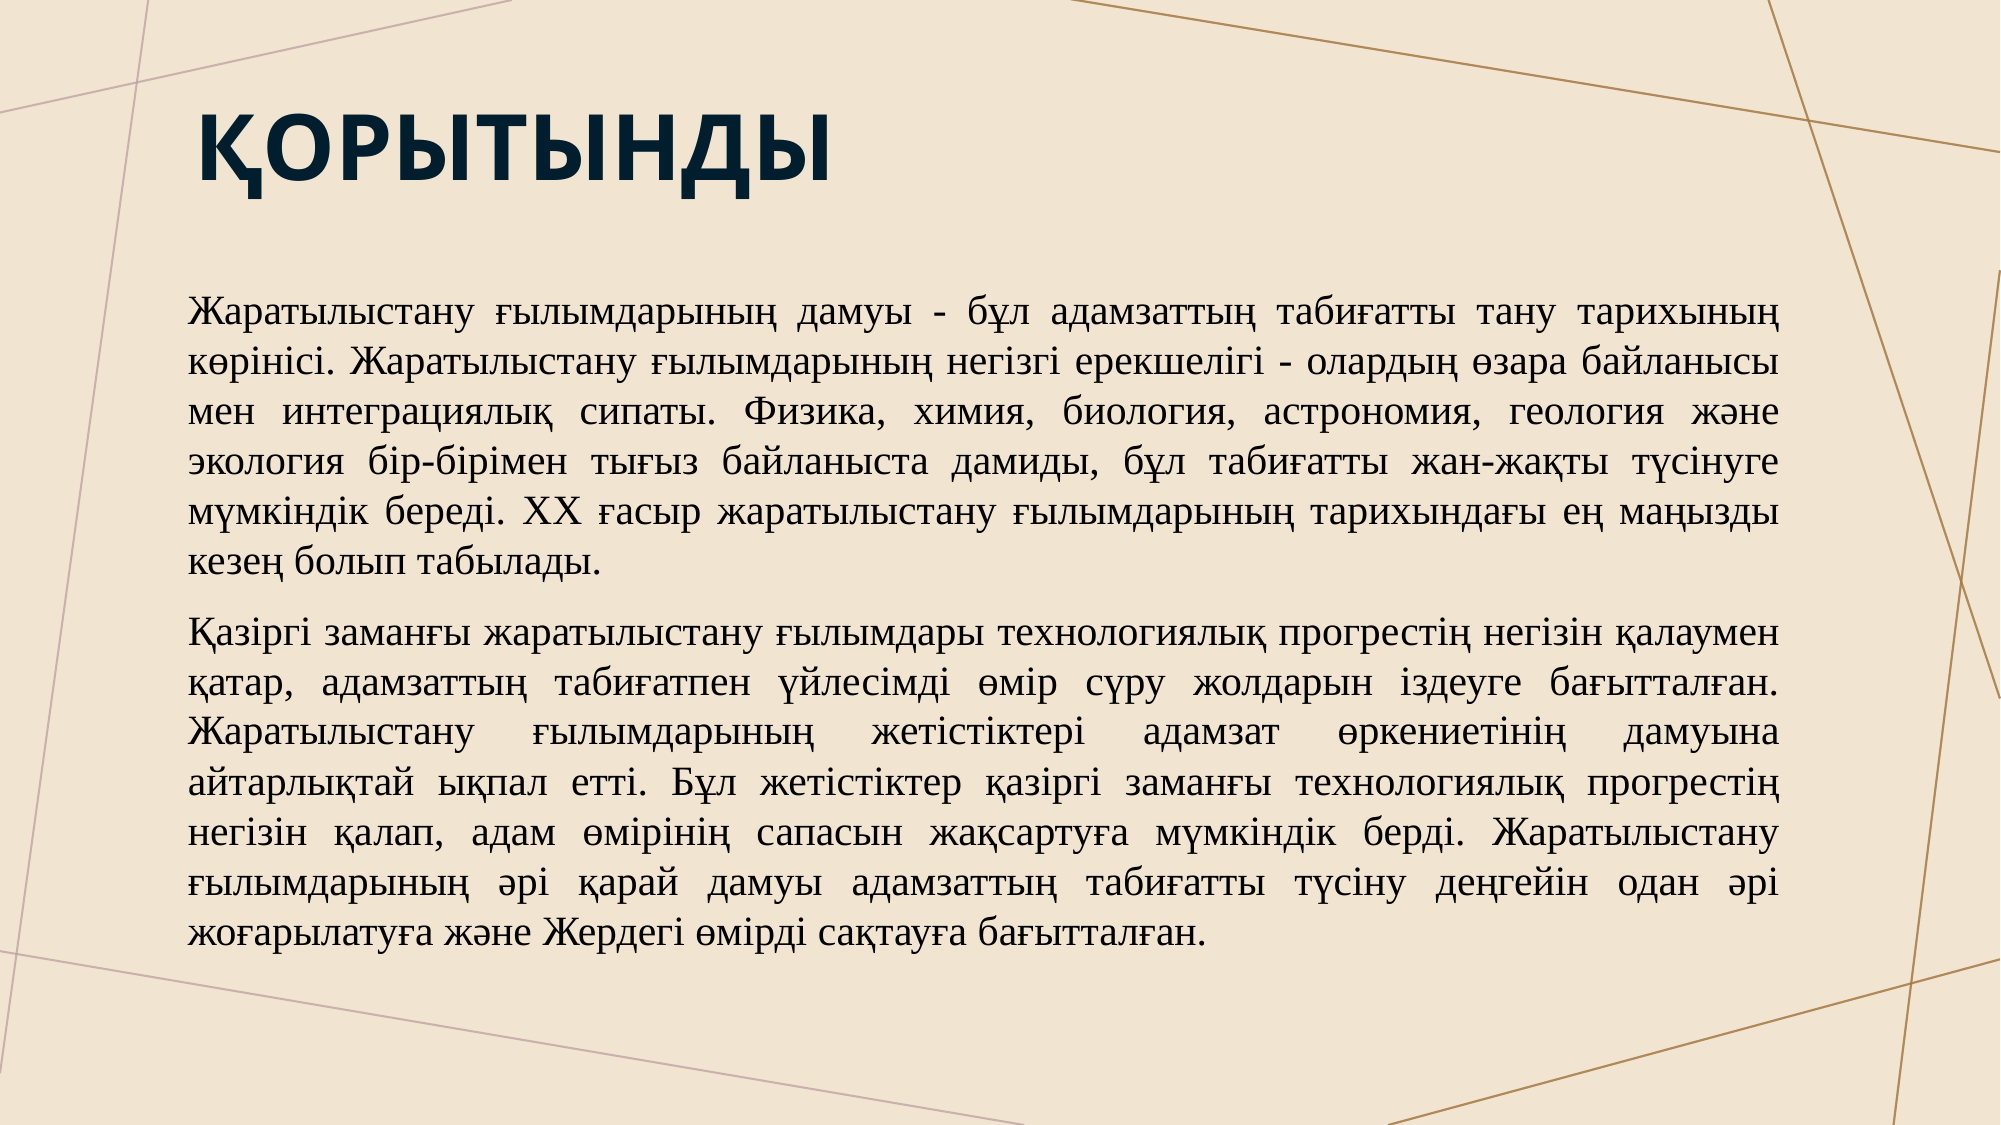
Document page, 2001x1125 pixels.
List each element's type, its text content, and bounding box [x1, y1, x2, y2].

title Қорытынды [179, 71, 984, 208]
list Жаратылыстану ғылымдарының дамуы - бұл адамзаттың табиғатты тану тарихының көрінісі. Жаратылыстану ғылымдарының негізгі ерекшелігі - олардың өзара байланысы мен интеграциялық сипаты. Физика, химия, биология, астрономия, геология және экология бір-бірімен тығыз байланыста дамиды, бұл табиғатты жан-жақты түсінуге мүмкіндік береді. ХХ ғасыр жаратылыстану ғылымдарының тарихындағы ең маңызды кезең болып табылады. Қазіргі заманғы жаратылыстану ғылымдары технологиялық прогрестің негізін қалаумен қатар, адамзаттың табиғатпен үйлесімді өмір сүру жолдарын іздеуге бағытталған. Жаратылыстану ғылымдарының жетістіктері адамзат өркениетінің дамуына айтарлықтай ықпал етті. Бұл жетістіктер қазіргі заманғы технологиялық прогрестің негізін қалап, адам өмірінің сапасын жақсартуға мүмкіндік берді. Жаратылыстану ғылымдарының әрі қарай дамуы адамзаттың табиғатты түсіну деңгейін одан әрі жоғарылатуға және Жердегі өмірді сақтауға бағытталған. [172, 274, 1795, 563]
